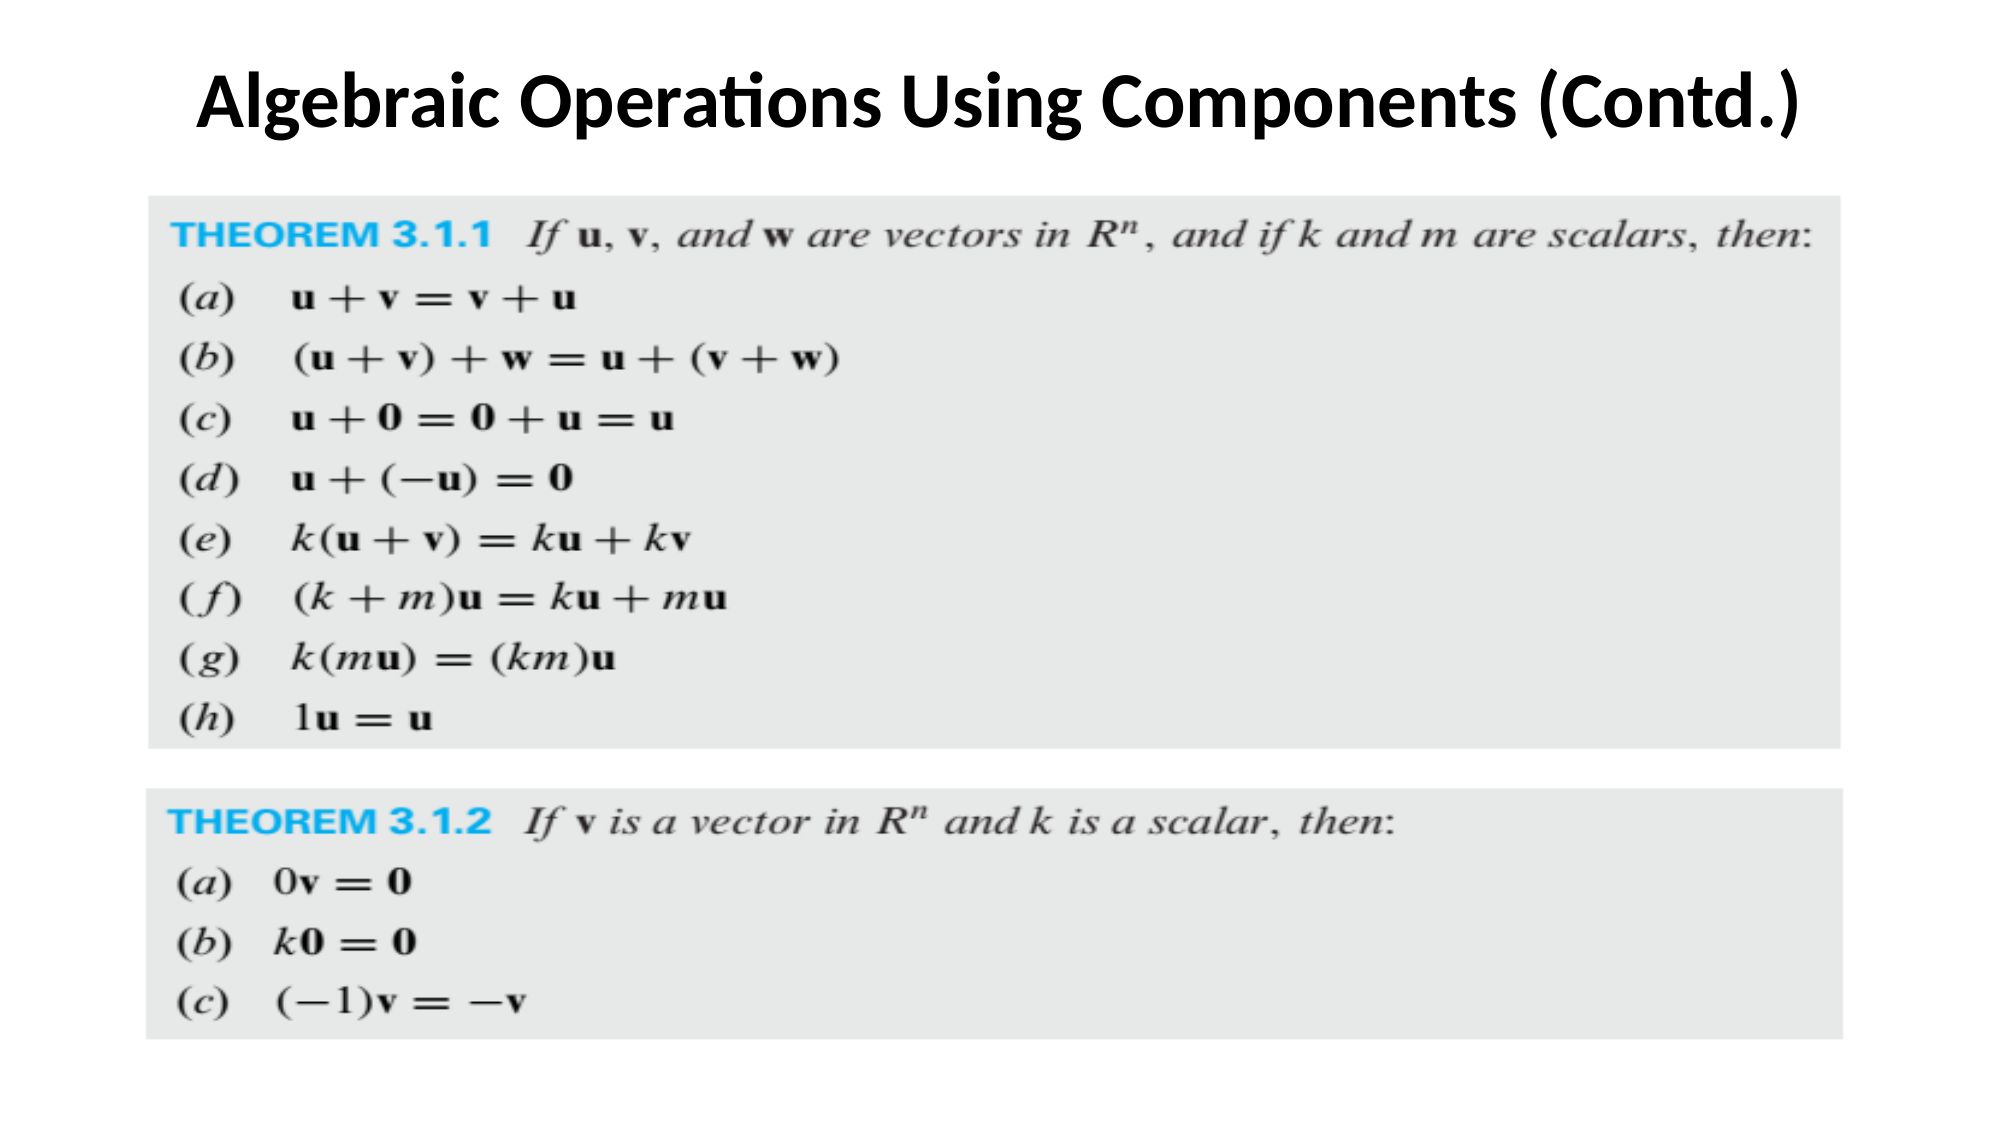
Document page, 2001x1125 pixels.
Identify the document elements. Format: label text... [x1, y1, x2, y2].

title Algebraic Operations Using Components (Contd.) [137, 59, 1863, 144]
picture [137, 182, 1863, 1054]
